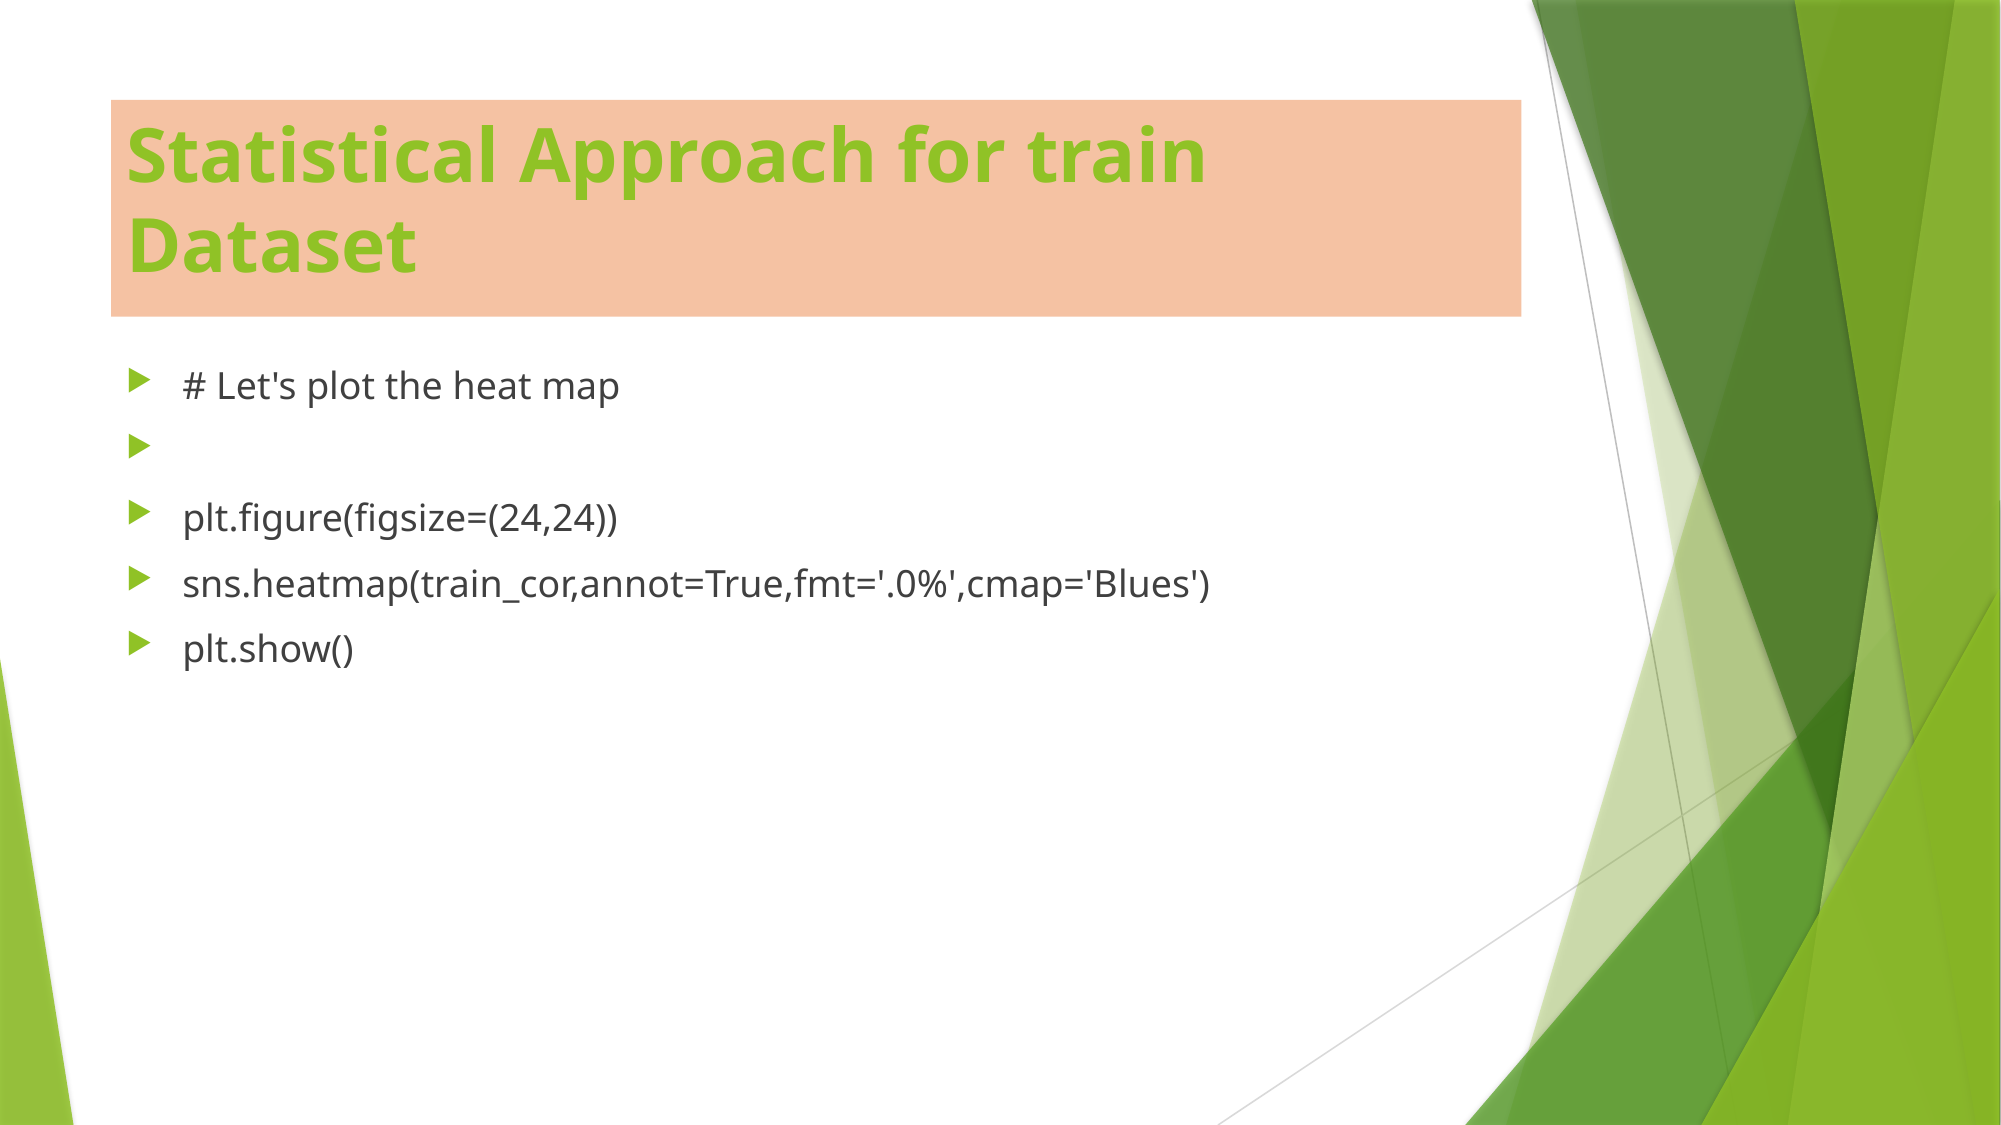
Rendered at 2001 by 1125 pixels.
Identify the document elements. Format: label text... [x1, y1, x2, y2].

list # Let's plot the heat map plt.figure(figsize=(24,24)) sns.heatmap(train_cor,annot=True,fmt='.0%',cmap='Blues') plt.show() [111, 354, 1522, 992]
title Statistical Approach for train Dataset [111, 99, 1522, 317]
